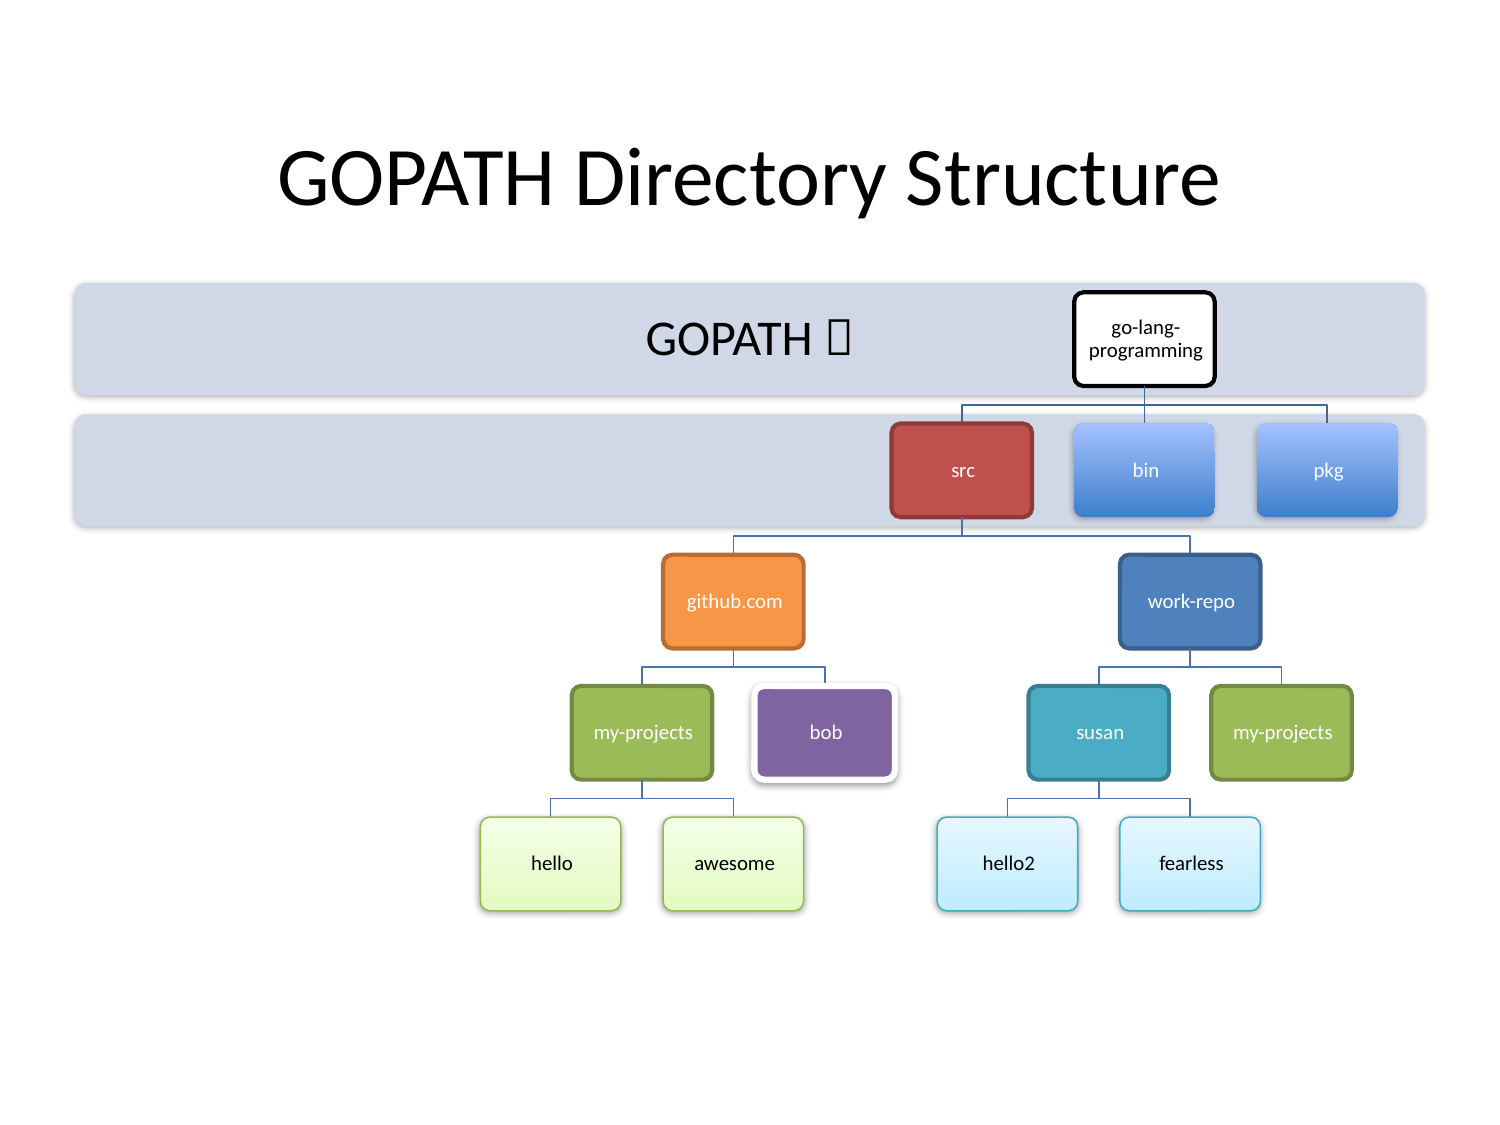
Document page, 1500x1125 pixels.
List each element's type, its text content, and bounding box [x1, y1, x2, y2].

text_box GOPATH Directory Structure [262, 114, 1238, 223]
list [74, 225, 1426, 969]
